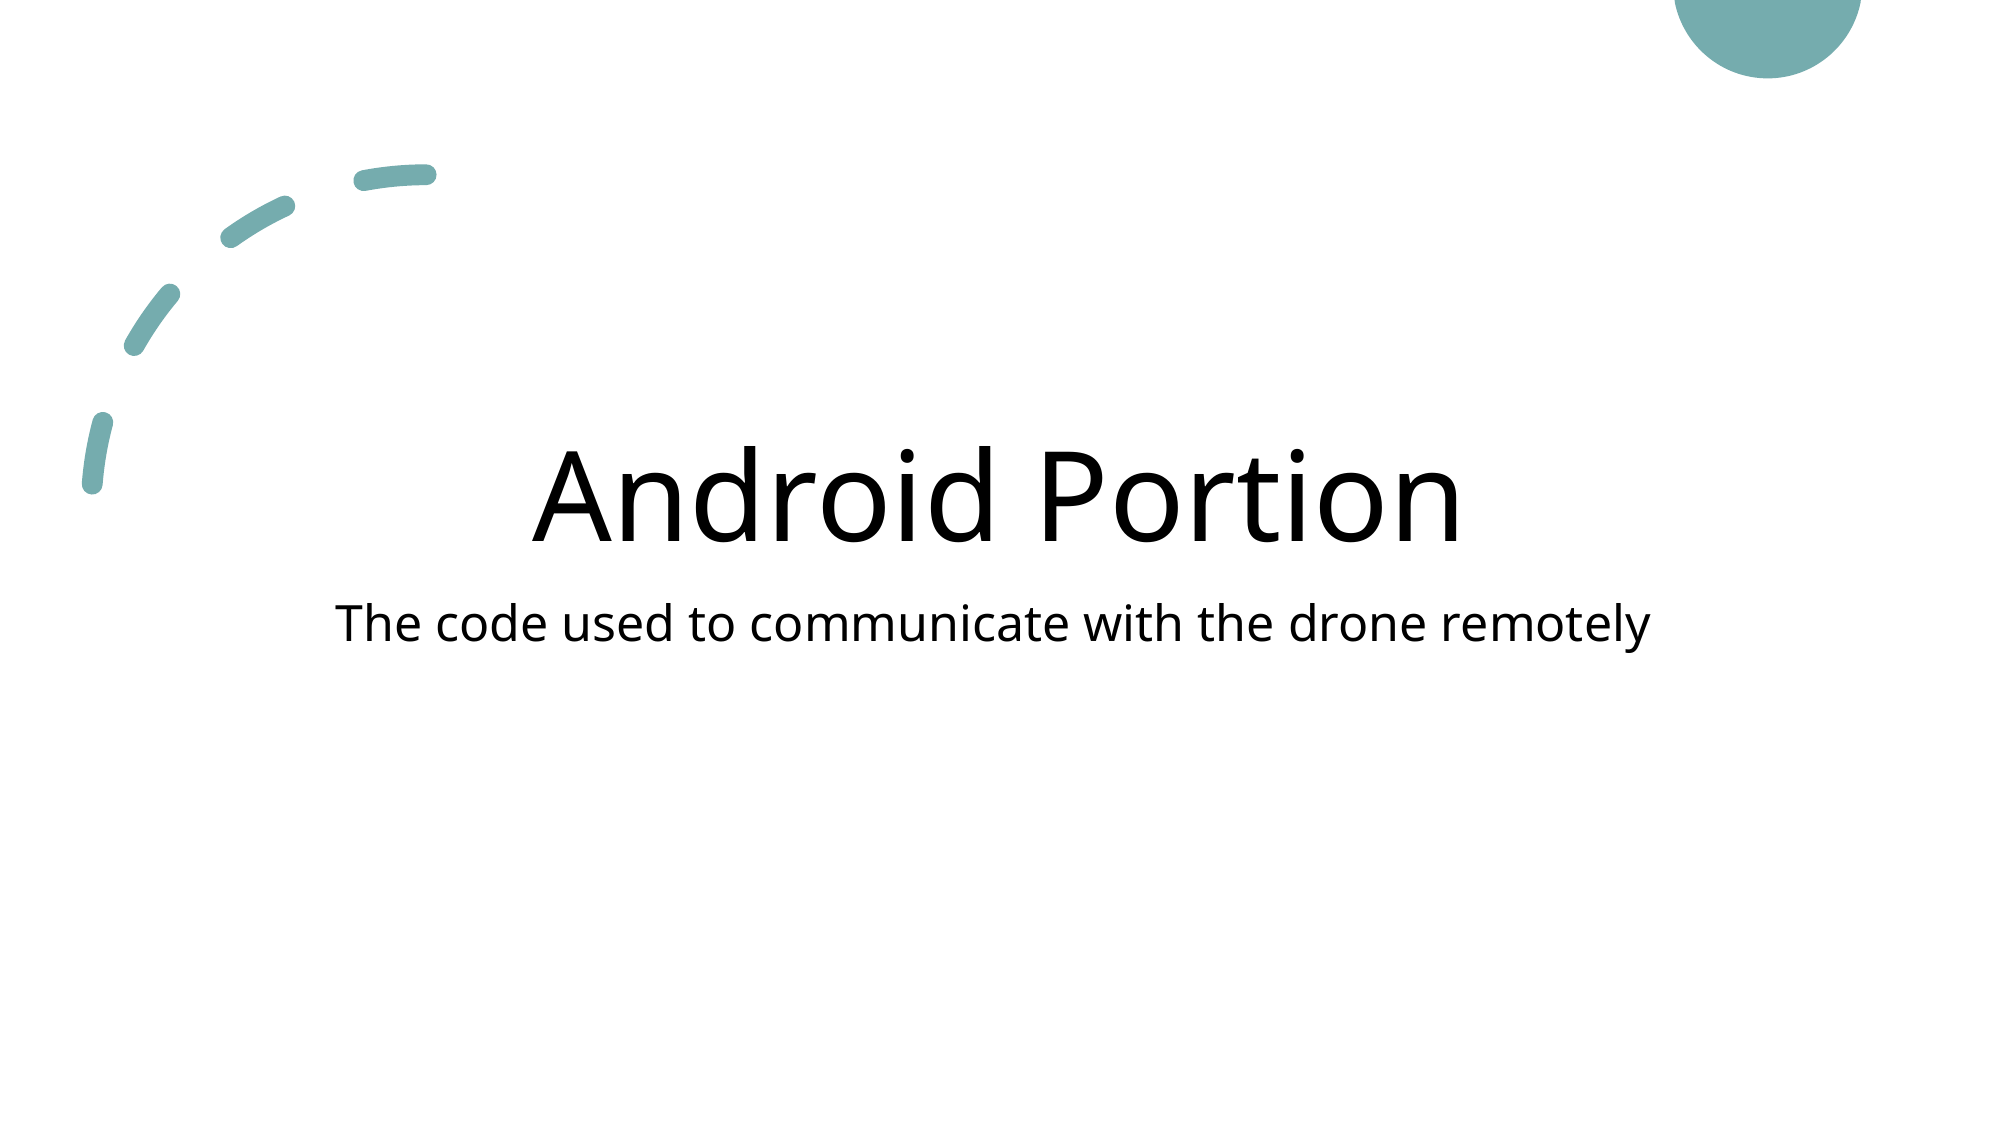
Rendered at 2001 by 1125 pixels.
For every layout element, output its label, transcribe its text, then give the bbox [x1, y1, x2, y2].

subtitle The code used to communicate with the drone remotely [249, 590, 1750, 863]
title Android Portion [249, 184, 1750, 576]
